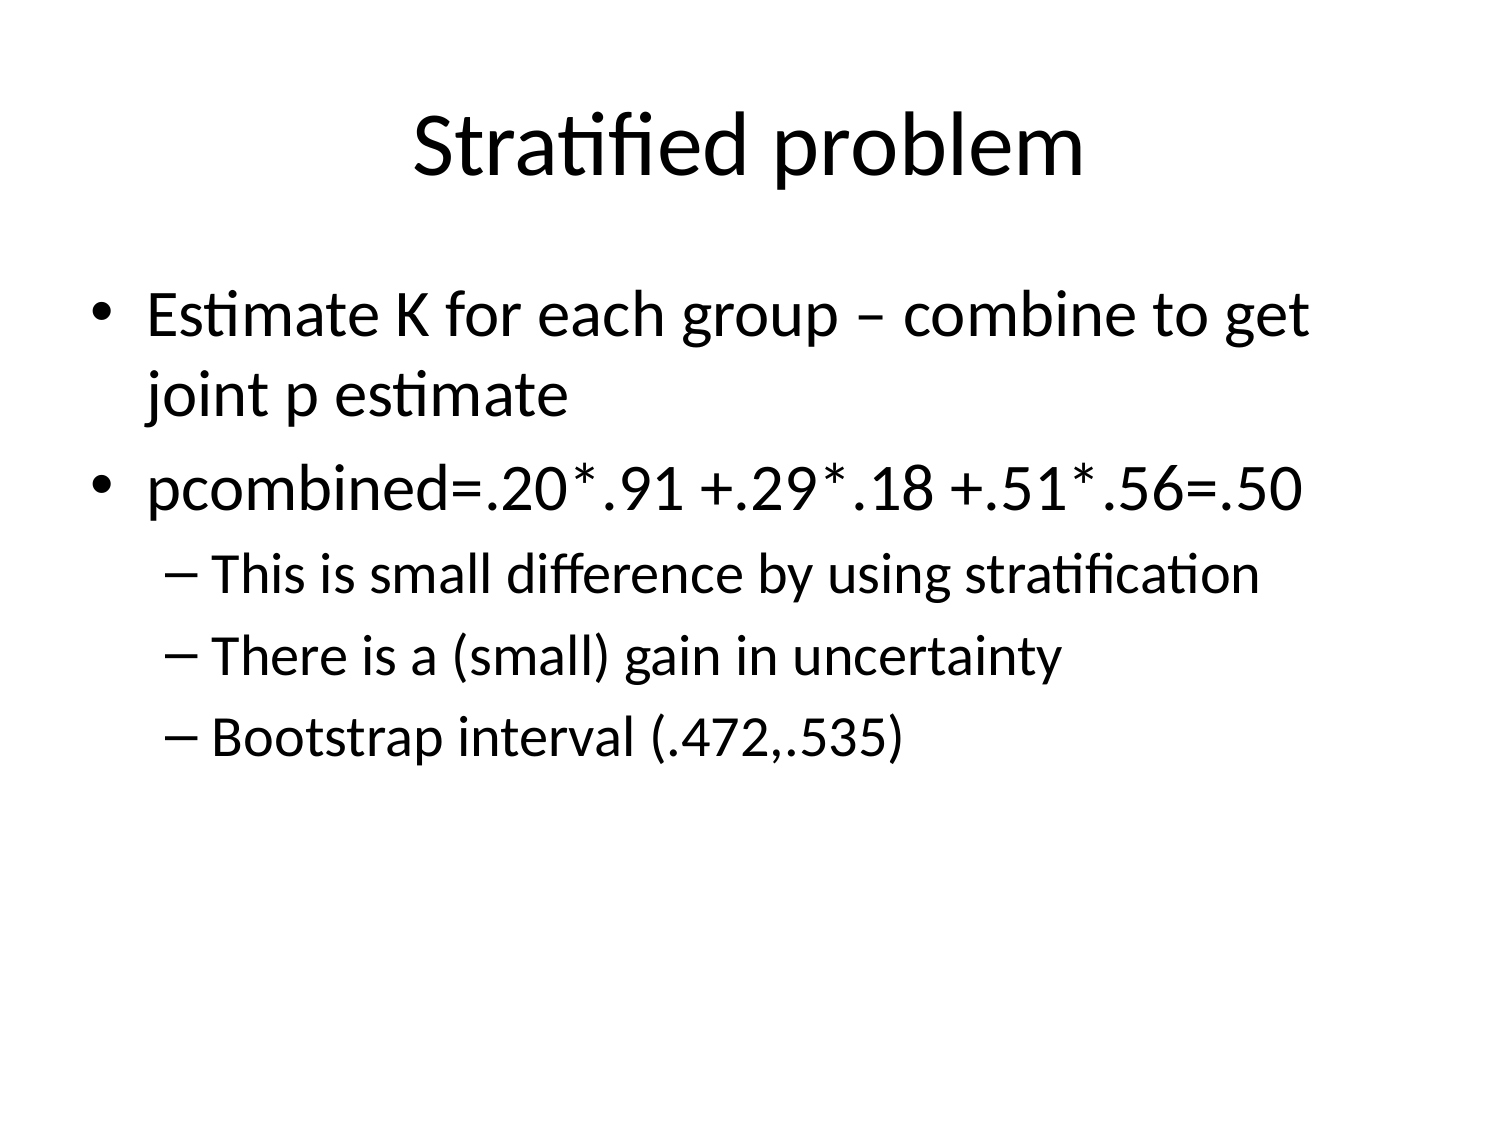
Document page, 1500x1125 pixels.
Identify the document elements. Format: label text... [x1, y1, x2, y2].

title Stratified problem [75, 45, 1425, 233]
list Estimate K for each group – combine to get joint p estimate pcombined=.20*.91 +.29*.18 +.51*.56=.50 This is small difference by using stratification There is a (small) gain in uncertainty Bootstrap interval (.472,.535) [75, 262, 1425, 1005]
